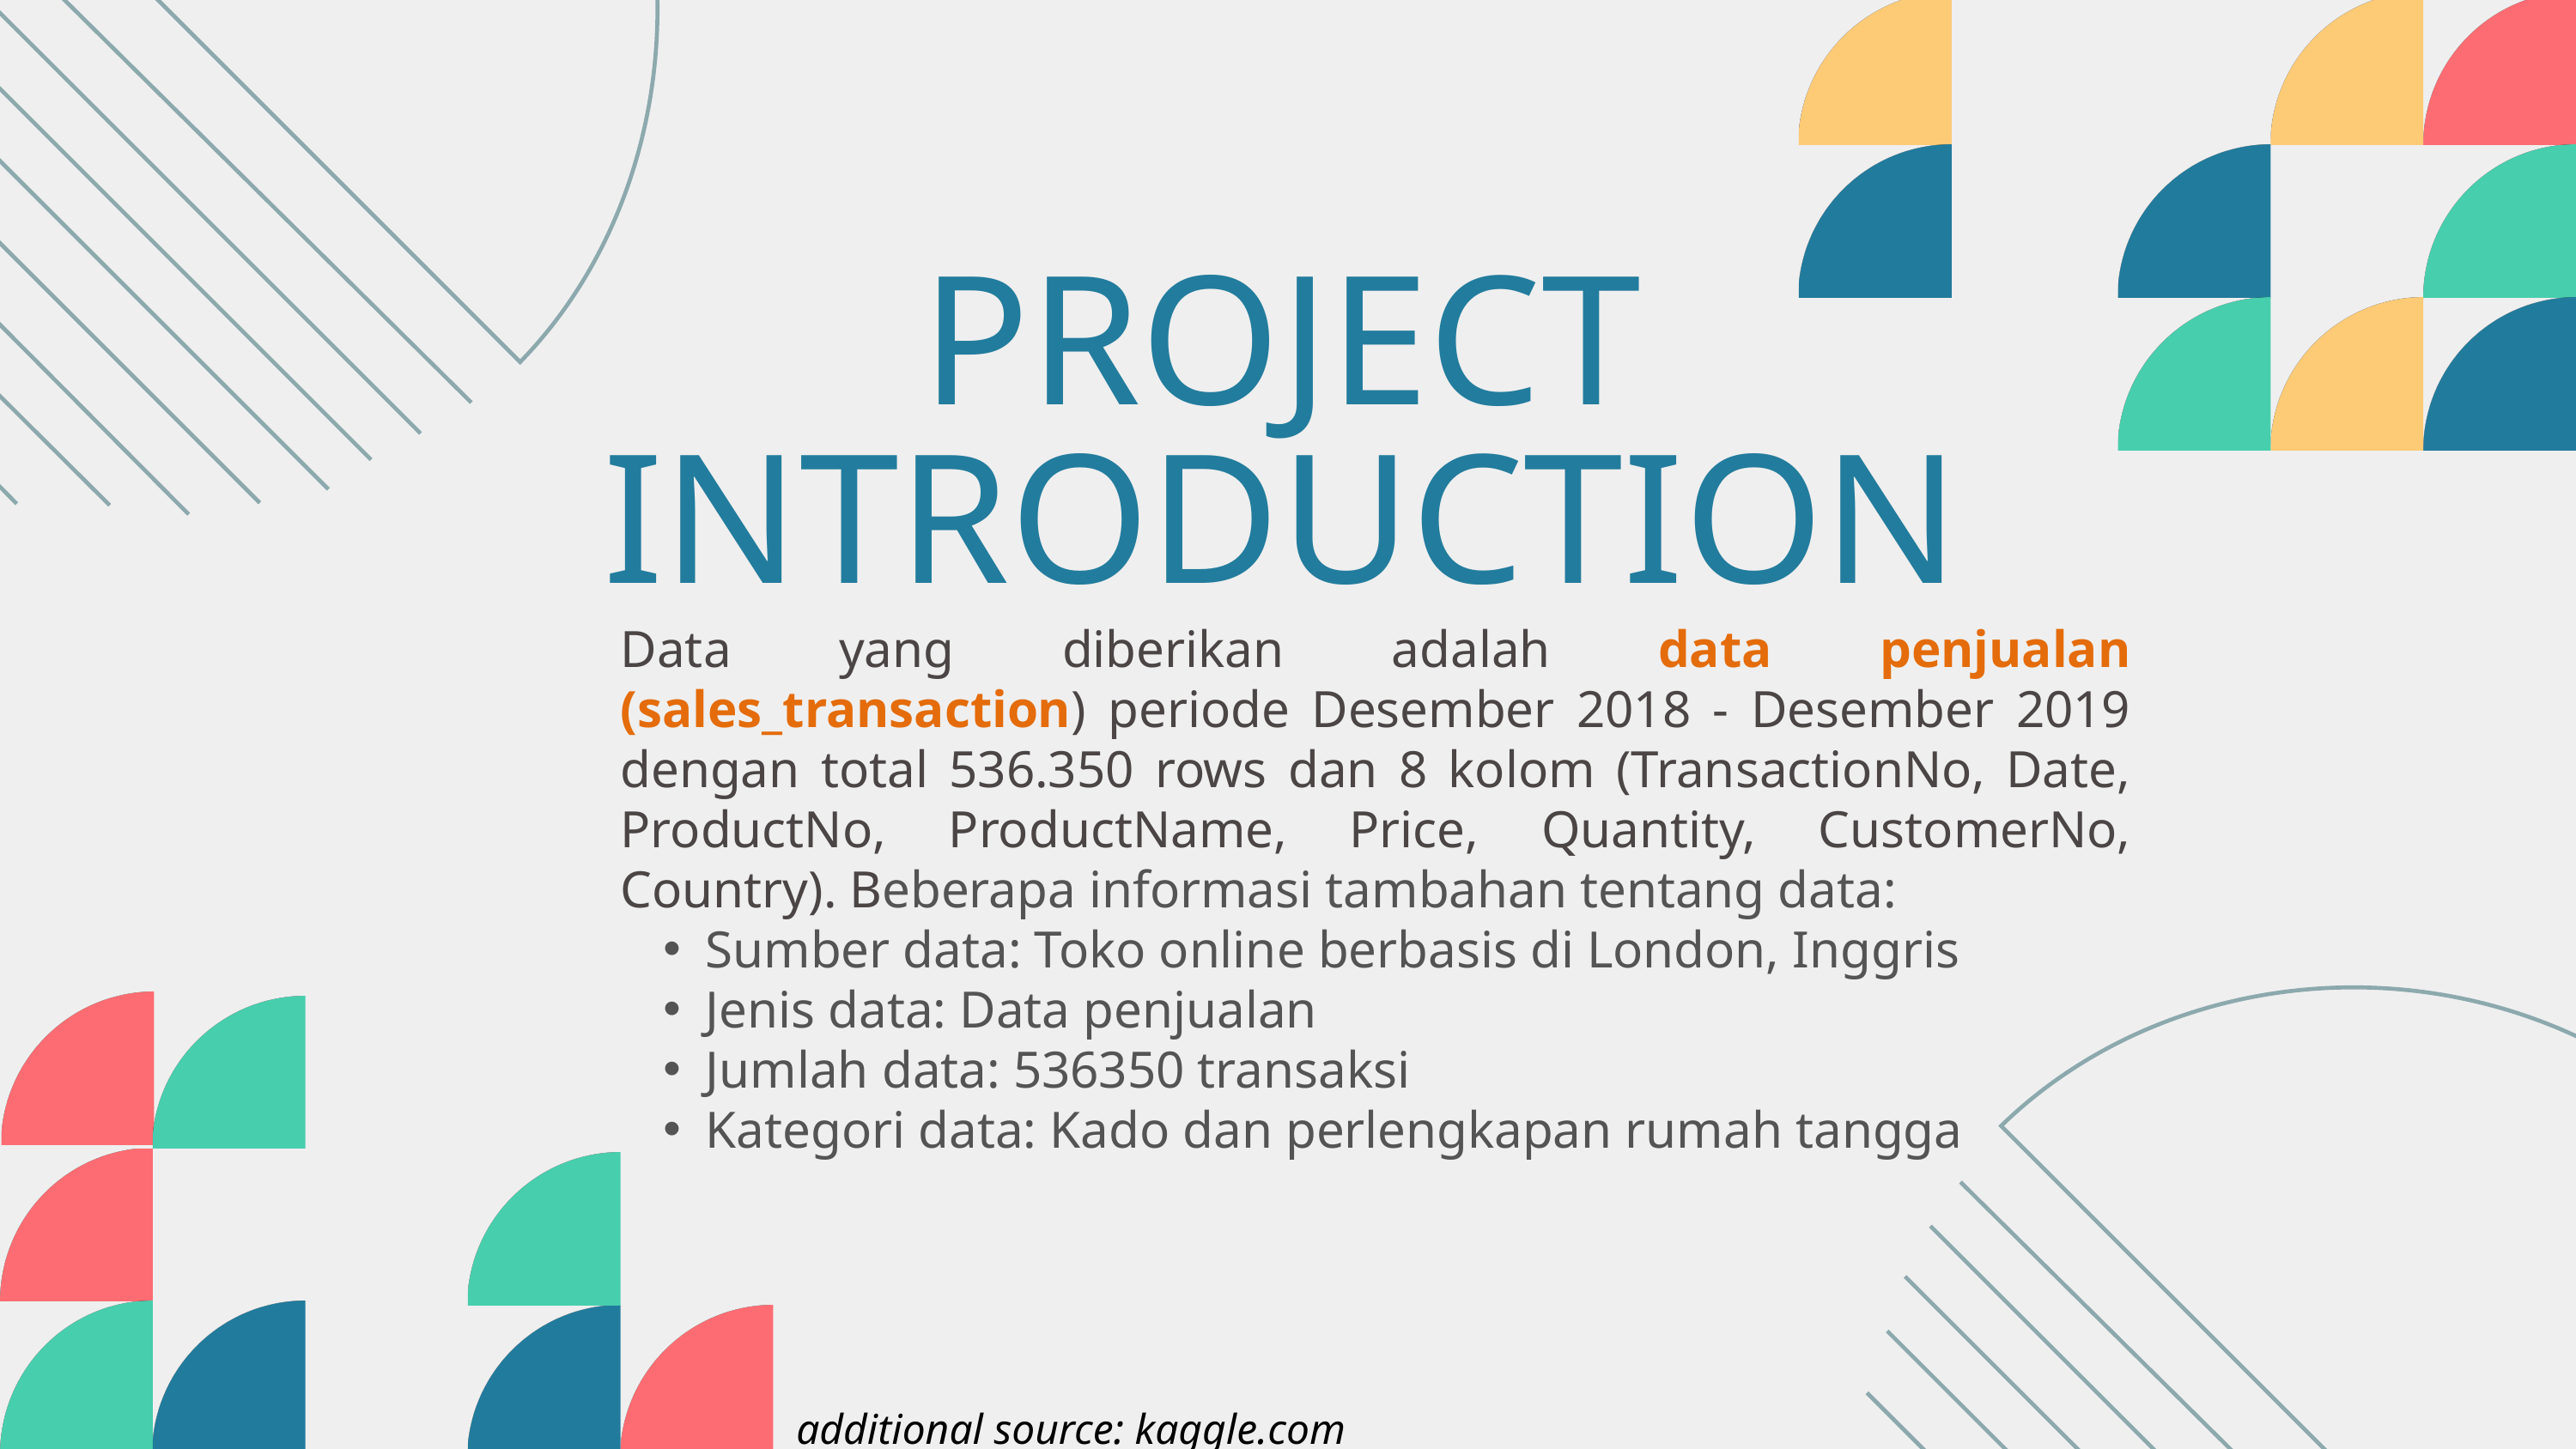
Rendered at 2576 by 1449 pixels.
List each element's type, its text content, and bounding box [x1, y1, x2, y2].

text_box [1798, 144, 1952, 298]
text_box [2423, 144, 2576, 297]
text_box [1, 991, 155, 1145]
text_box [620, 1305, 774, 1449]
text_box [2117, 144, 2271, 297]
text_box [2270, 0, 2424, 145]
text_box [0, 1149, 153, 1300]
text_box [0, 1300, 152, 1449]
text_box [152, 1300, 306, 1449]
text_box [2271, 297, 2424, 451]
text_box additional source: kaggle.com [708, 1406, 1435, 1449]
text_box [2424, 297, 2576, 451]
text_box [2025, 1066, 2576, 1449]
text_box [2424, 0, 2576, 144]
text_box PROJECT INTRODUCTION [374, 261, 2188, 620]
text_box [1798, 0, 1952, 144]
text_box [152, 996, 306, 1149]
text_box [2117, 297, 2271, 451]
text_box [0, 0, 851, 67]
text_box [467, 1152, 621, 1306]
text_box [467, 1306, 620, 1449]
text_box Data yang diberikan adalah data penjualan (sales_transaction) periode Desember 2018 - Desember 2019 dengan total 536.350 rows dan 8 kolom (TransactionNo, Date, ProductNo, ProductName, Price, Quantity, CustomerNo, Country). Beberapa informasi tambahan tentang data: Sumber data: Toko online berbasis di London, Inggris Jenis data: Data penjualan Jumlah data: 536350 transaksi Kategori data: Kado dan perlengkapan rumah tangga [620, 617, 2131, 1219]
